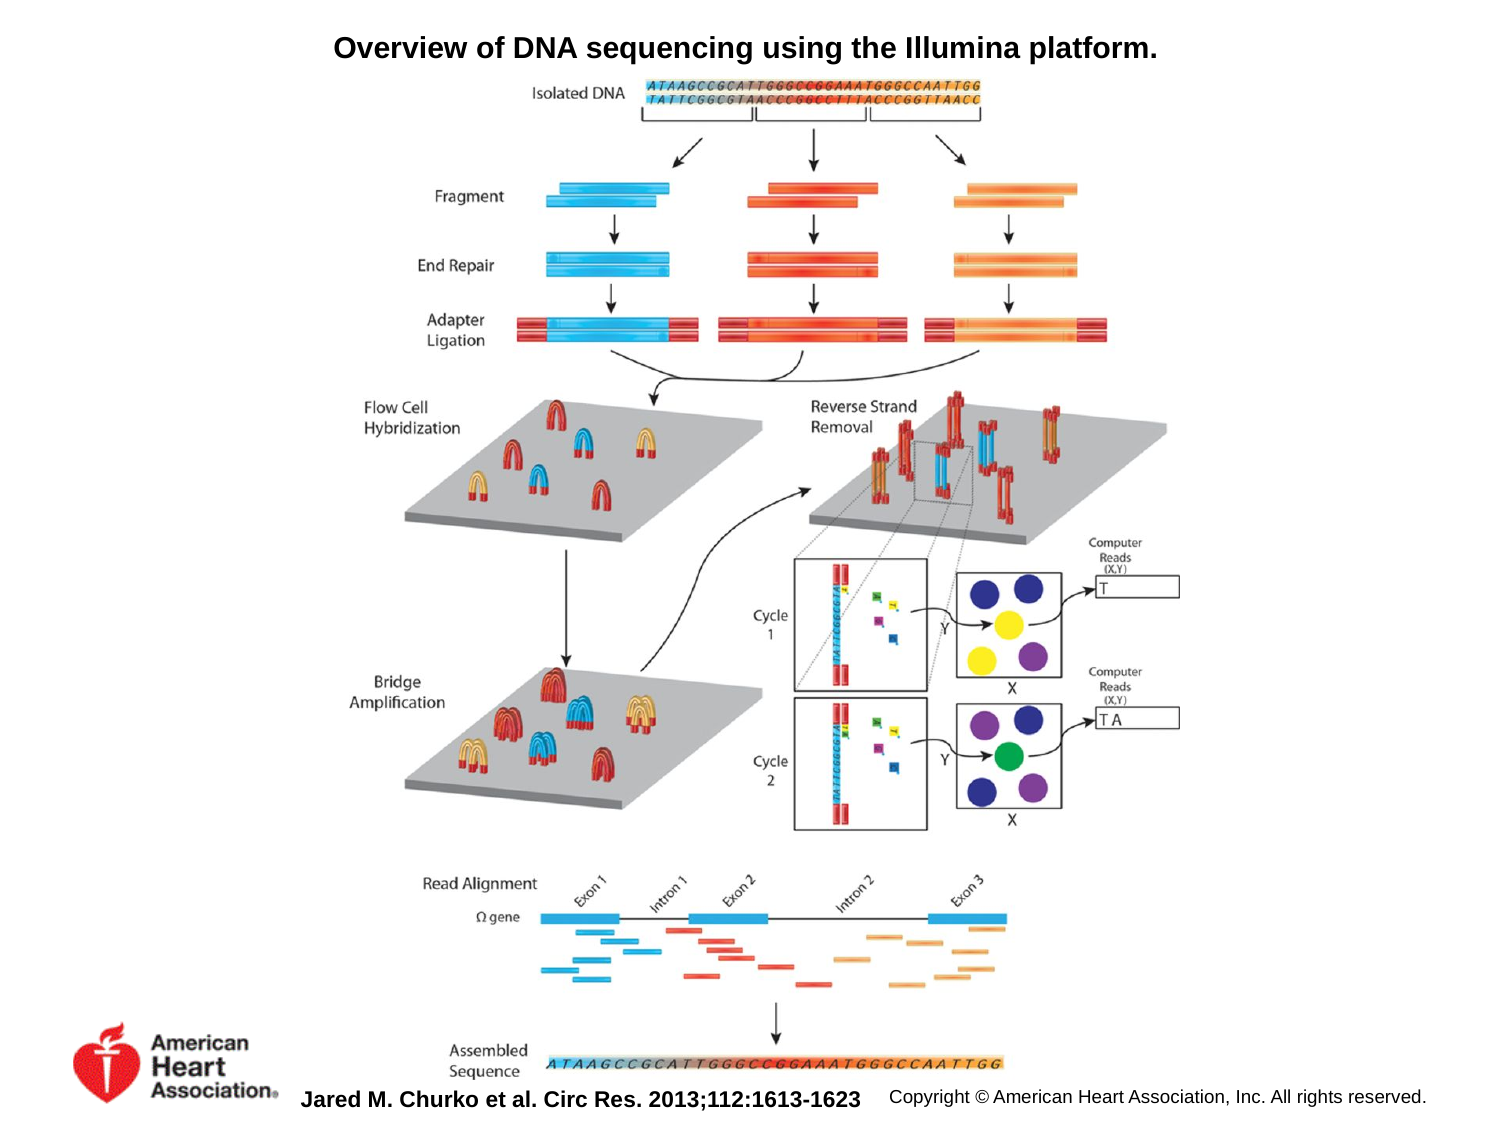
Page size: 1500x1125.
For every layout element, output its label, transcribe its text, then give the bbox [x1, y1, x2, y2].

text_box Jared M. Churko et al. Circ Res. 2013;112:1613-1623 [300, 1084, 889, 1123]
text_box Copyright © American Heart Association, Inc. All rights reserved. [889, 1084, 1484, 1125]
text_box Overview of DNA sequencing using the Illumina platform. [53, 28, 1447, 97]
picture [72, 1020, 280, 1105]
picture [349, 77, 1180, 1081]
